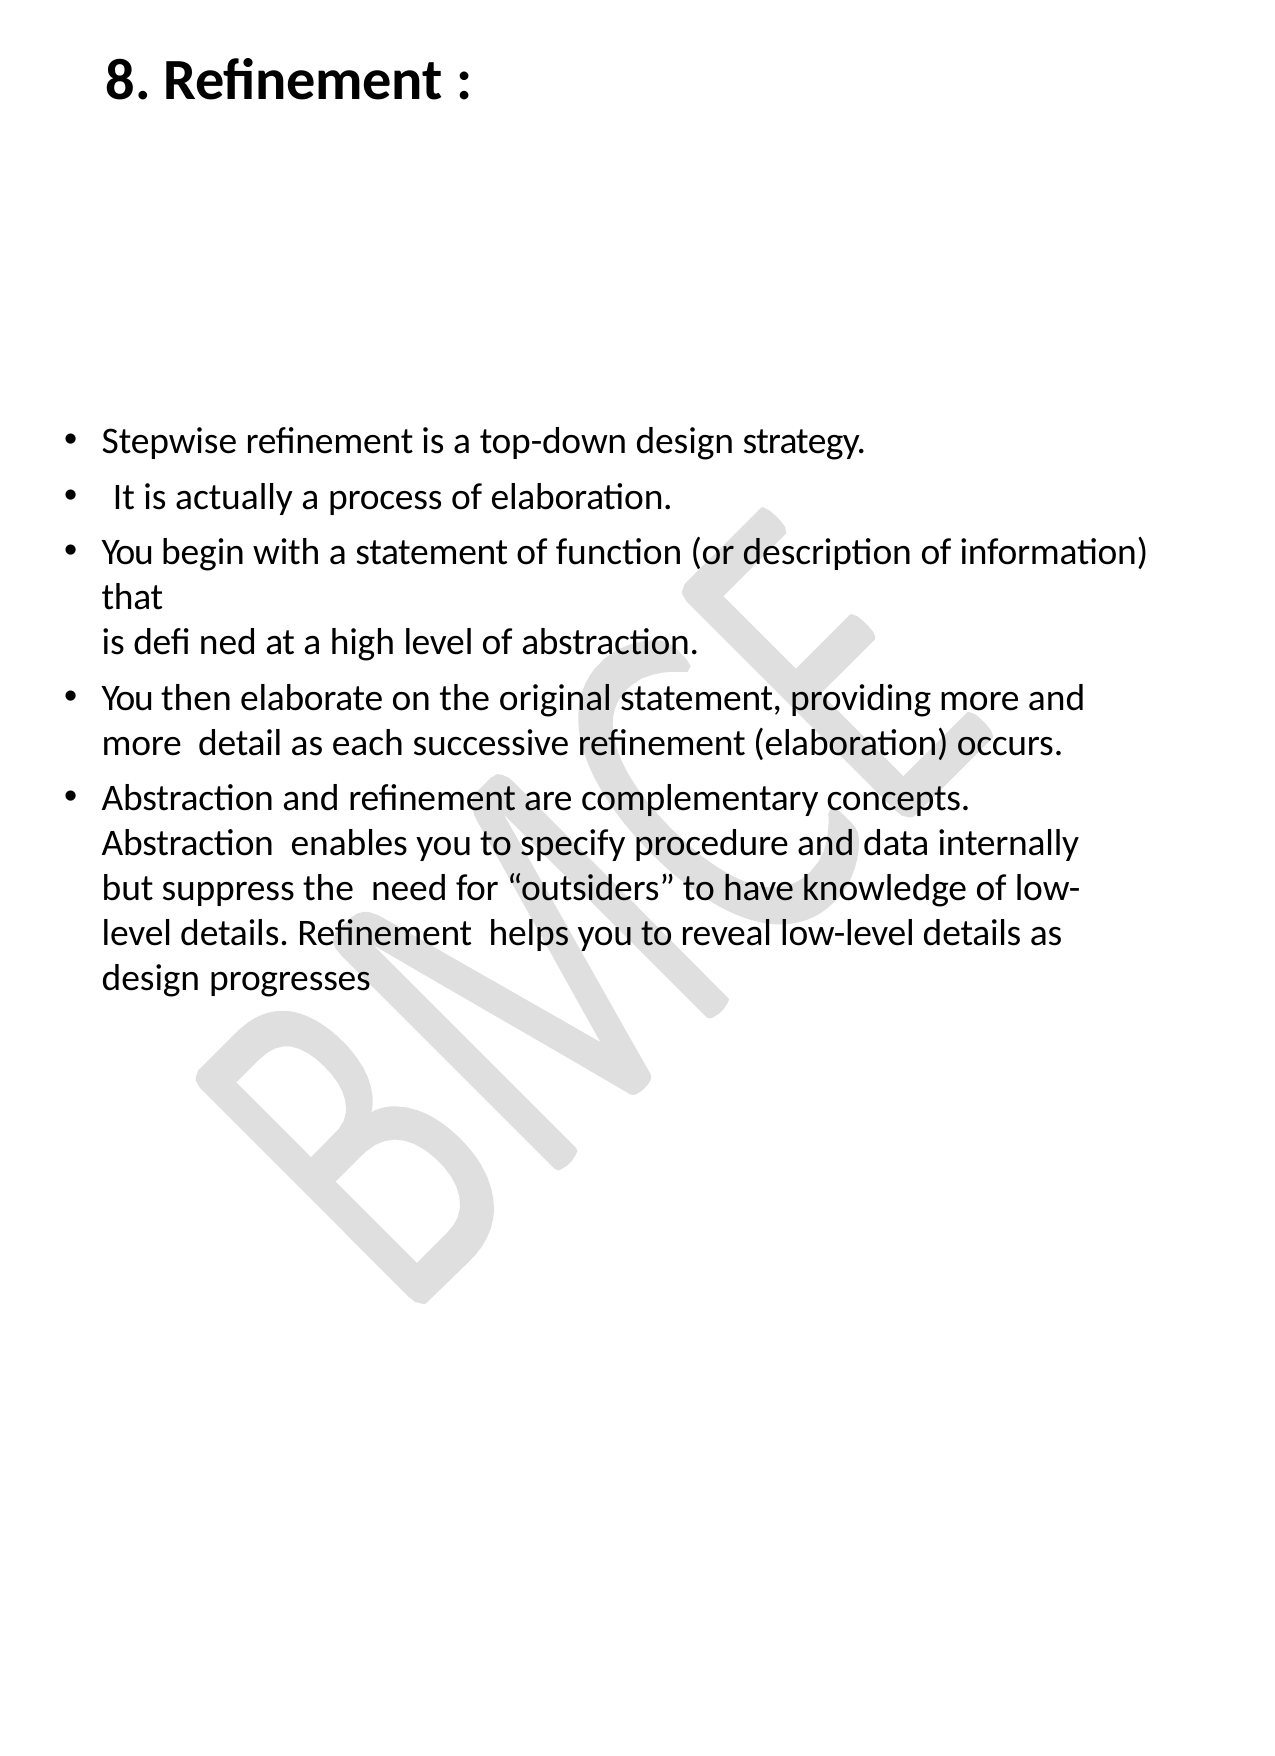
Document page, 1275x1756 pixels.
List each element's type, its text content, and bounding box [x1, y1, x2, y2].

list Stepwise refinement is a top-down design strategy. It is actually a process of elaboration. You begin with a statement of function (or description of information) that is defi ned at a high level of abstraction. You then elaborate on the original statement, providing more and more detail as each successive refinement (elaboration) occurs. Abstraction and refinement are complementary concepts. Abstraction enables you to specify procedure and data internally but suppress the need for “outsiders” to have knowledge of low-level details. Refinement helps you to reveal low-level details as design progresses [62, 403, 1180, 1420]
title 8. Refinement : [103, 38, 479, 335]
